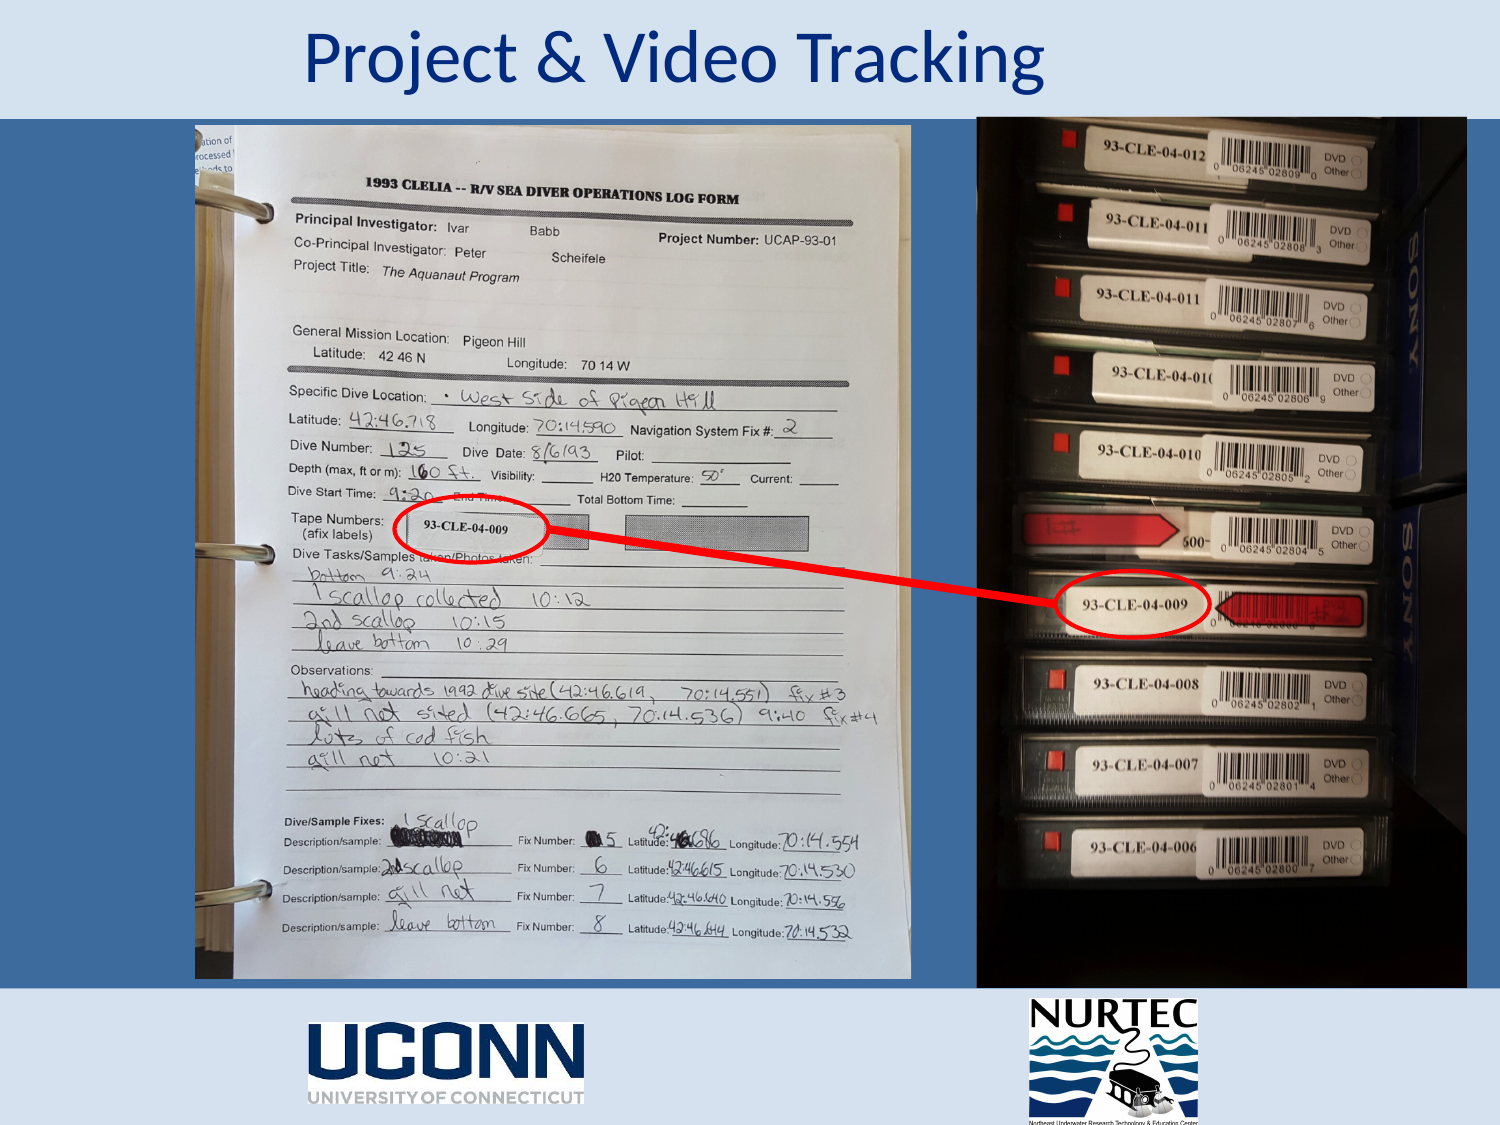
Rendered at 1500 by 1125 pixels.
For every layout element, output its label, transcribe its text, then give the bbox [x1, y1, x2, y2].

picture [195, 125, 912, 186]
picture [1029, 998, 1198, 1125]
picture [994, 305, 1500, 799]
picture [977, 808, 1467, 988]
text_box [546, 527, 1058, 606]
picture [977, 118, 1467, 300]
title Project & Video Tracking [0, 0, 1350, 188]
picture [124, 191, 981, 912]
picture [195, 925, 912, 979]
picture [308, 1022, 584, 1104]
